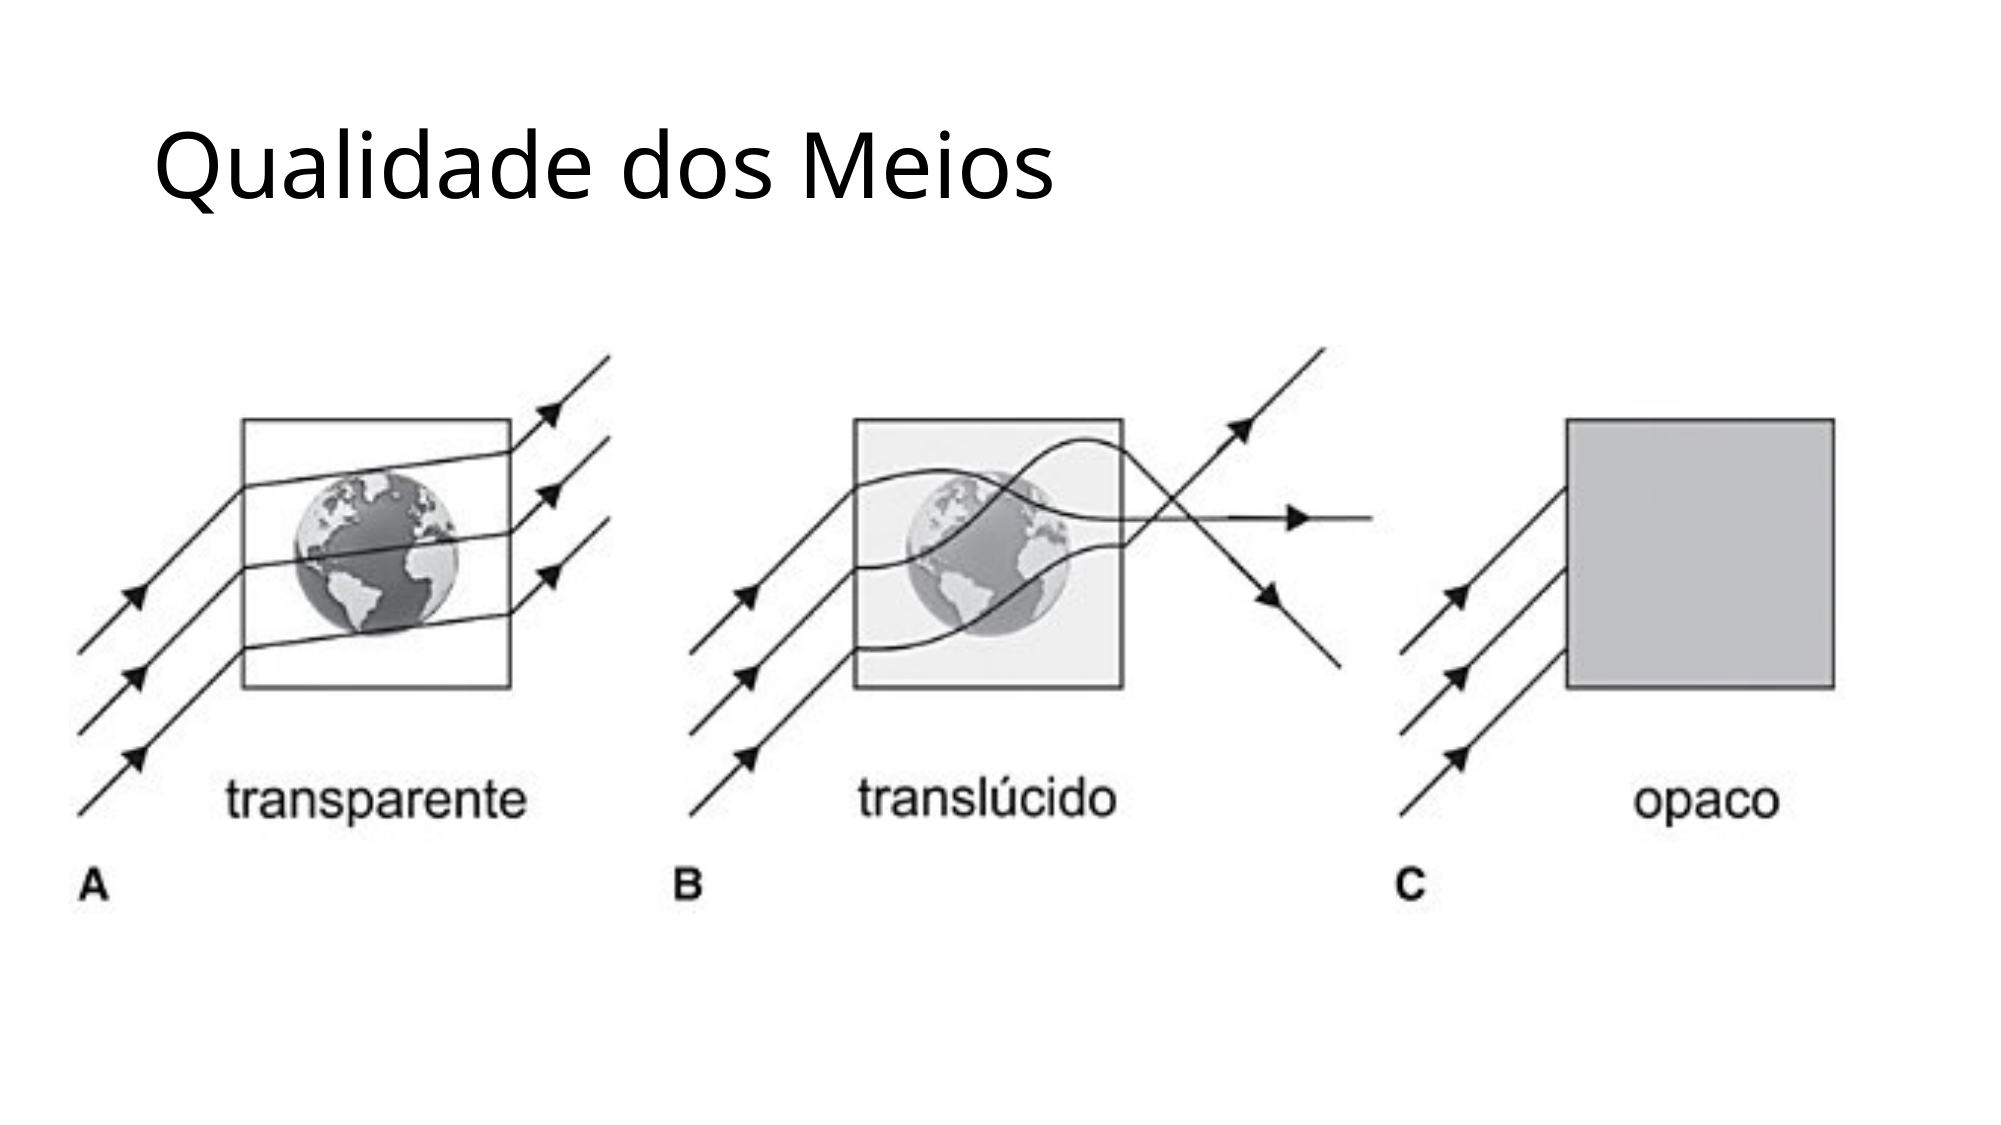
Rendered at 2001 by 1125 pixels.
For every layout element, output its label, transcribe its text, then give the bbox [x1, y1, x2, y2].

title Qualidade dos Meios [137, 59, 1863, 278]
picture [69, 345, 1845, 915]
